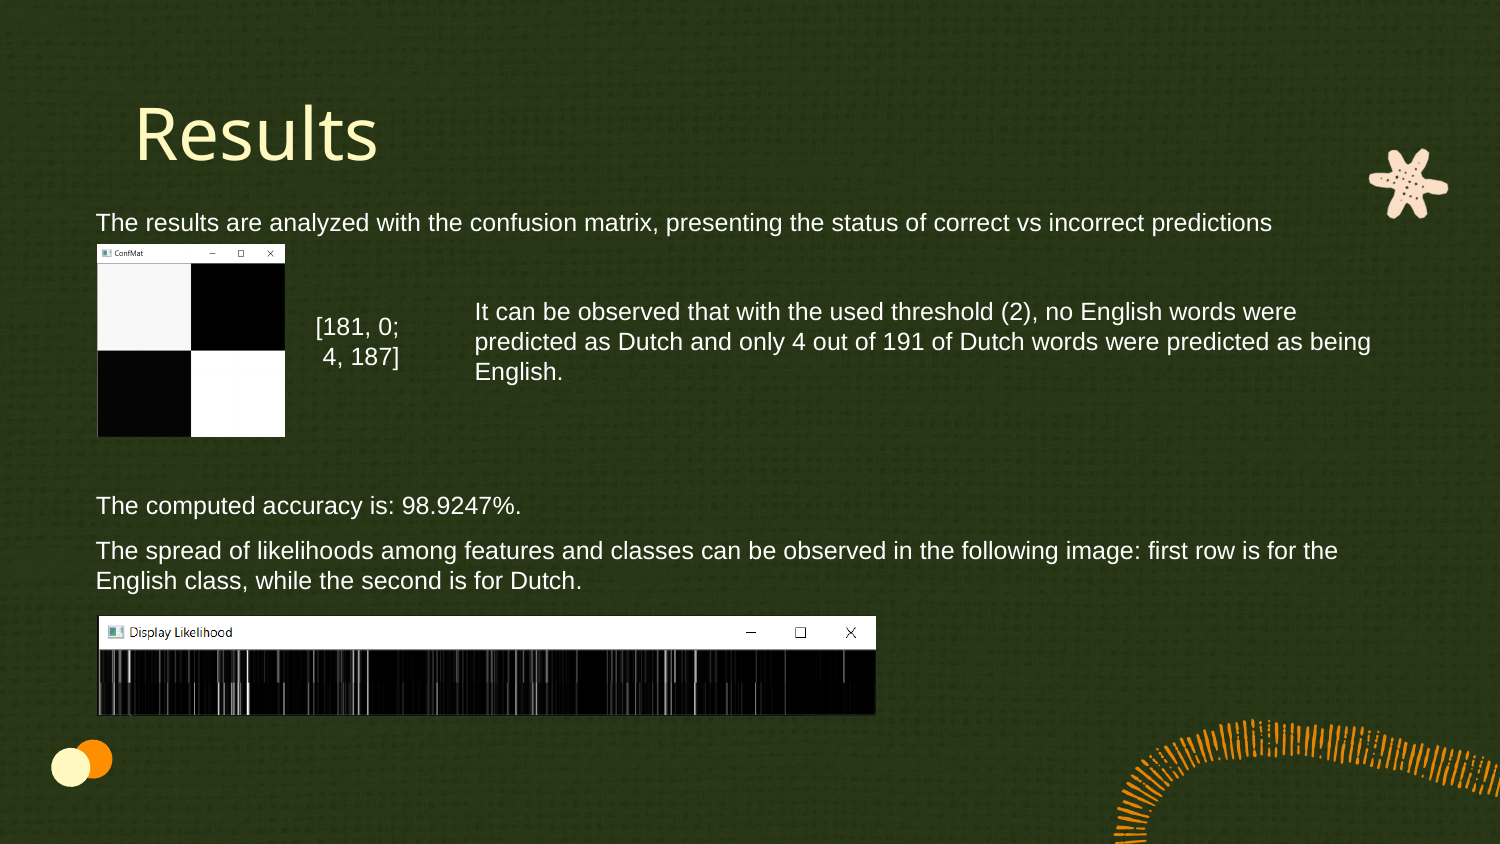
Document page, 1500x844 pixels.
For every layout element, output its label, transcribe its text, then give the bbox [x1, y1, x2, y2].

text_box The results are analyzed with the confusion matrix, presenting the status of correct vs incorrect predictions [80, 199, 1345, 244]
picture [96, 615, 876, 716]
text_box It can be observed that with the used threshold (2), no English words were predicted as Dutch and only 4 out of 191 of Dutch words were predicted as being English. [459, 287, 1406, 393]
picture [1015, 696, 1500, 844]
text_box [181, 0; 4, 187] [300, 302, 459, 378]
picture [96, 244, 285, 437]
picture [1362, 140, 1454, 227]
text_box The computed accuracy is: 98.9247%. [81, 482, 1027, 527]
title Results [118, 72, 1382, 167]
text_box The spread of likelihoods among features and classes can be observed in the following image: first row is for the English class, while the second is for Dutch. [80, 527, 1382, 603]
